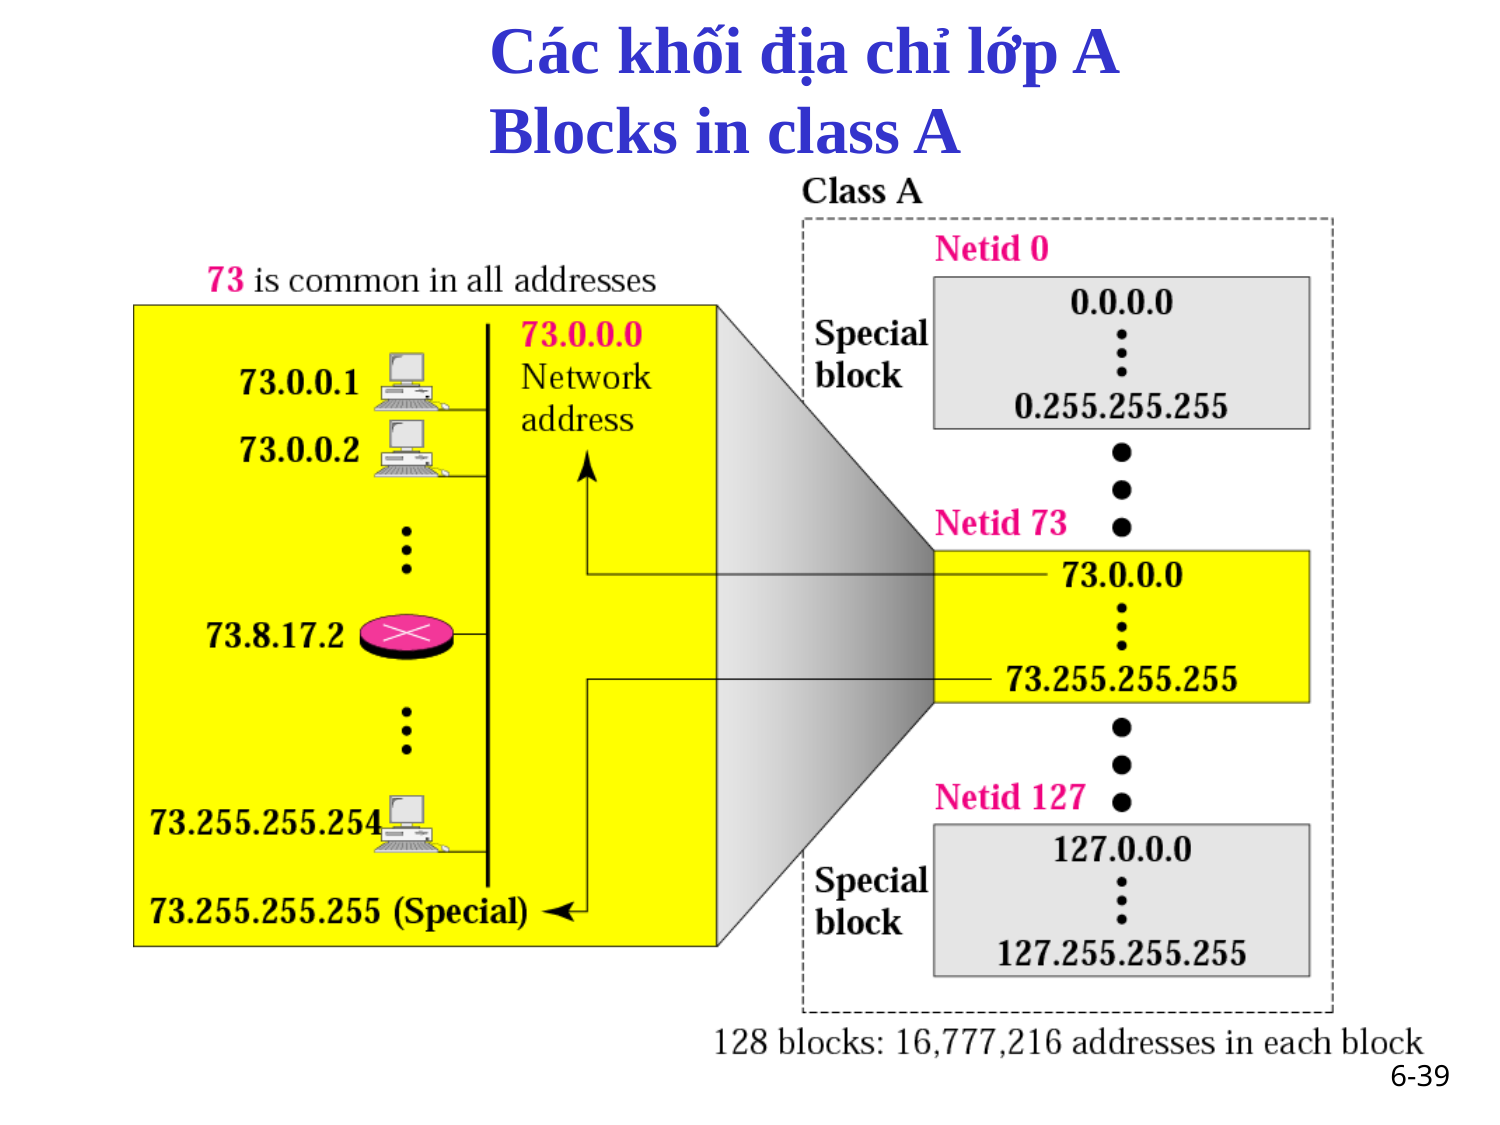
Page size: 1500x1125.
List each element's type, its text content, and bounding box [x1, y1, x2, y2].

text_box Các khối địa chỉ lớp A Blocks in class A [474, 0, 1262, 169]
picture [133, 171, 1426, 1064]
slide_number 6-39 [1362, 1049, 1466, 1125]
